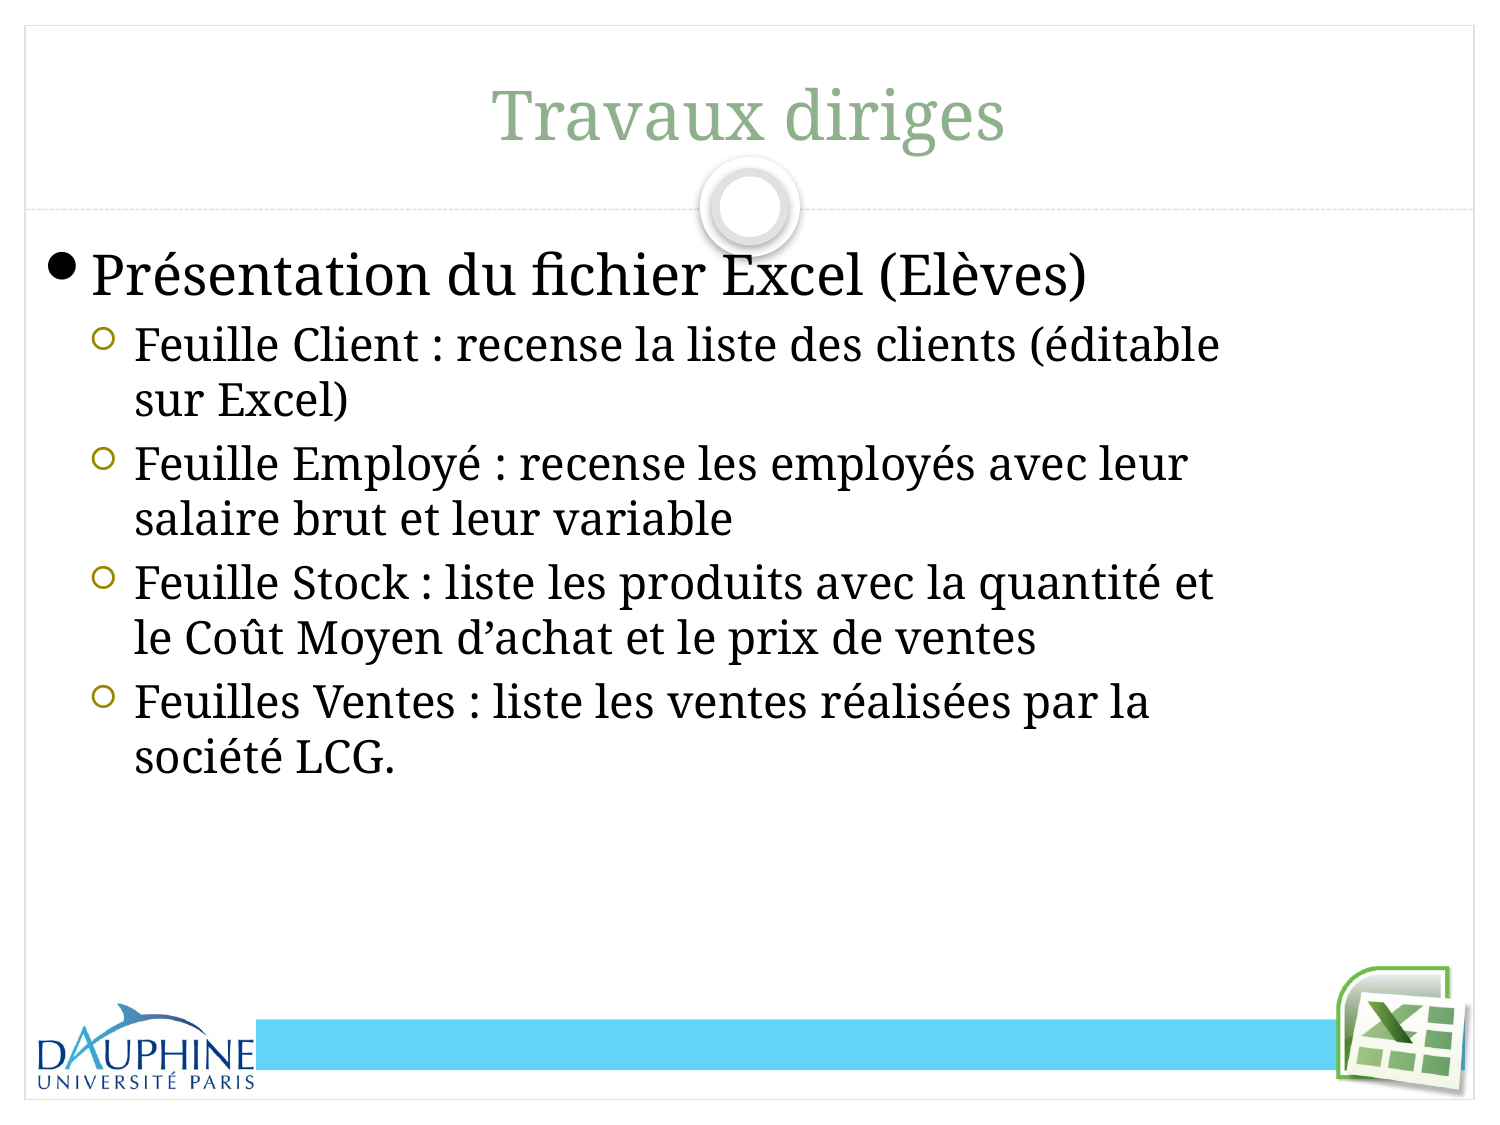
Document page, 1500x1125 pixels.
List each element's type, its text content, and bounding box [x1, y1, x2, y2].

title Travaux diriges [49, 37, 1450, 162]
picture [35, 1032, 256, 1090]
list Présentation du fichier Excel (Elèves) Feuille Client : recense la liste des clients (éditable sur Excel) Feuille Employé : recense les employés avec leur salaire brut et leur variable Feuille Stock : liste les produits avec la quantité et le Coût Moyen d’achat et le prix de ventes Feuilles Ventes : liste les ventes réalisées par la société LCG. [29, 231, 1255, 1032]
picture [1324, 949, 1477, 1102]
